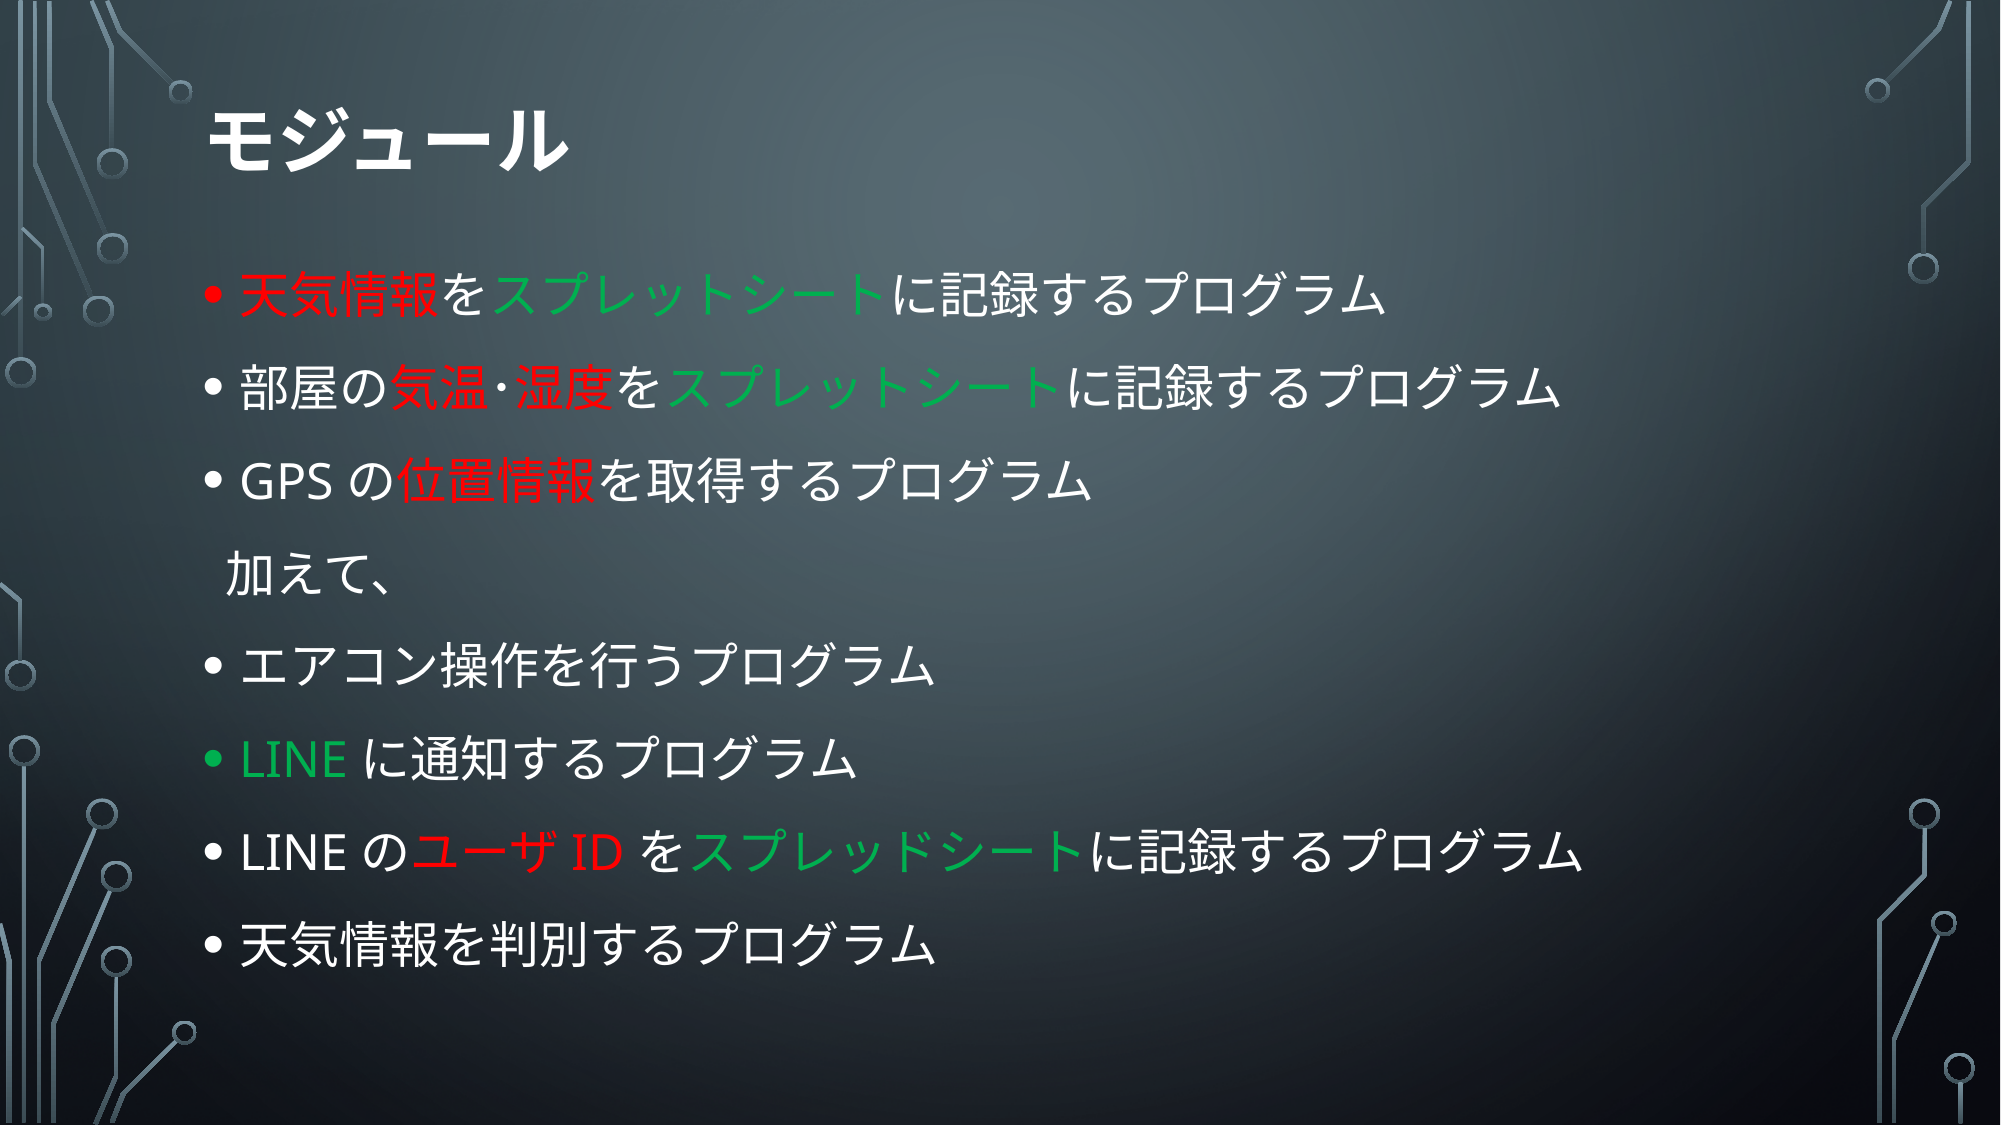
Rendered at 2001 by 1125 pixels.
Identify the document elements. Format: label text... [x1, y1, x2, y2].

list 天気情報をスプレットシートに記録するプログラム 部屋の気温･湿度をスプレットシートに記録するプログラム GPSの位置情報を取得するプログラム 加えて、 エアコン操作を行うプログラム LINEに通知するプログラム LINEのユーザIDをスプレッドシートに記録するプログラム 天気情報を判別するプログラム [187, 244, 1813, 978]
title モジュール [187, 22, 1813, 244]
